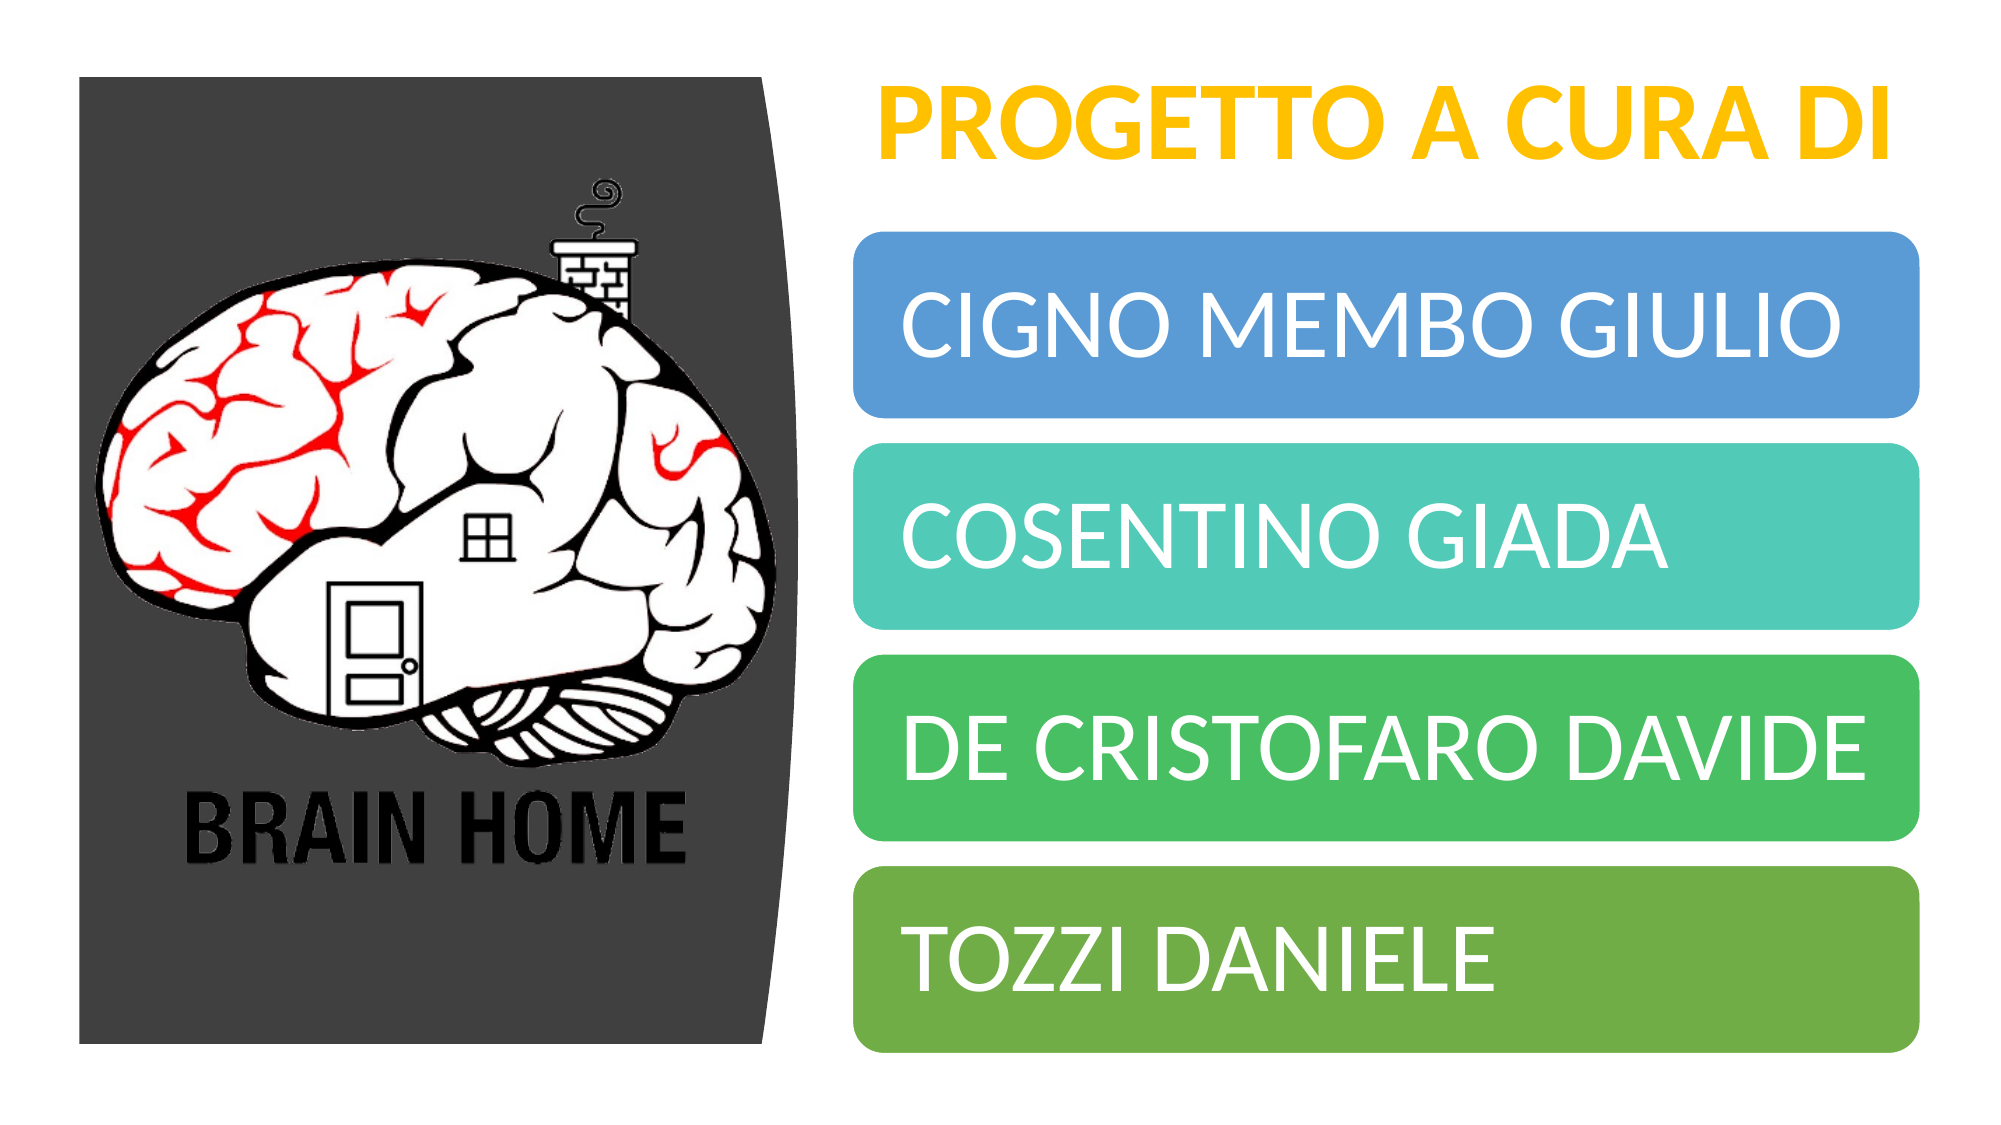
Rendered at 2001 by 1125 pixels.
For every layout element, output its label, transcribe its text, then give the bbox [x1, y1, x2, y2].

picture [89, 177, 789, 877]
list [852, 159, 1921, 1125]
text_box [789, 286, 800, 803]
text_box [78, 76, 783, 1045]
text_box PROGETTO A CURA DI [860, 39, 1912, 159]
